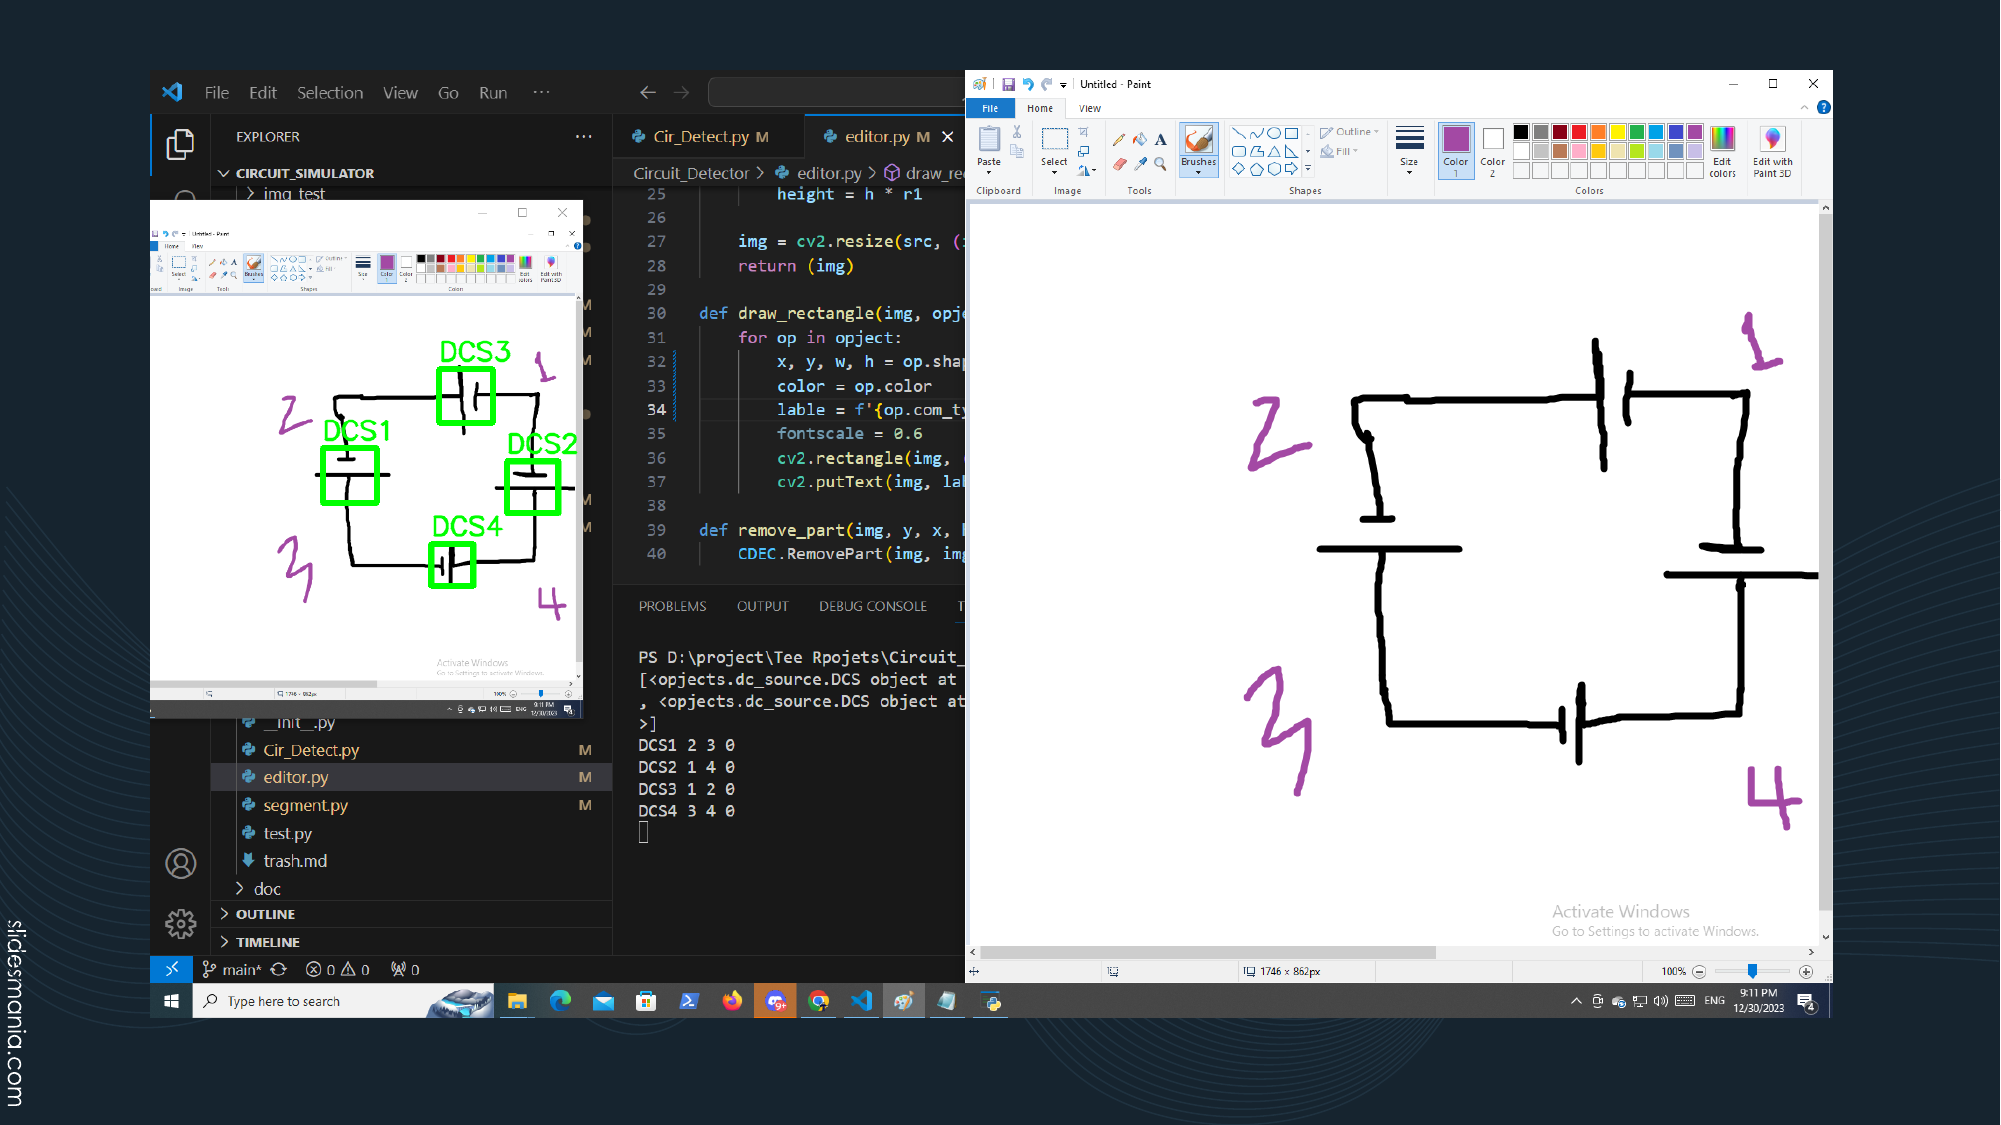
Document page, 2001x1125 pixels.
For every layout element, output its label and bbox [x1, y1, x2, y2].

picture [149, 70, 1834, 1018]
